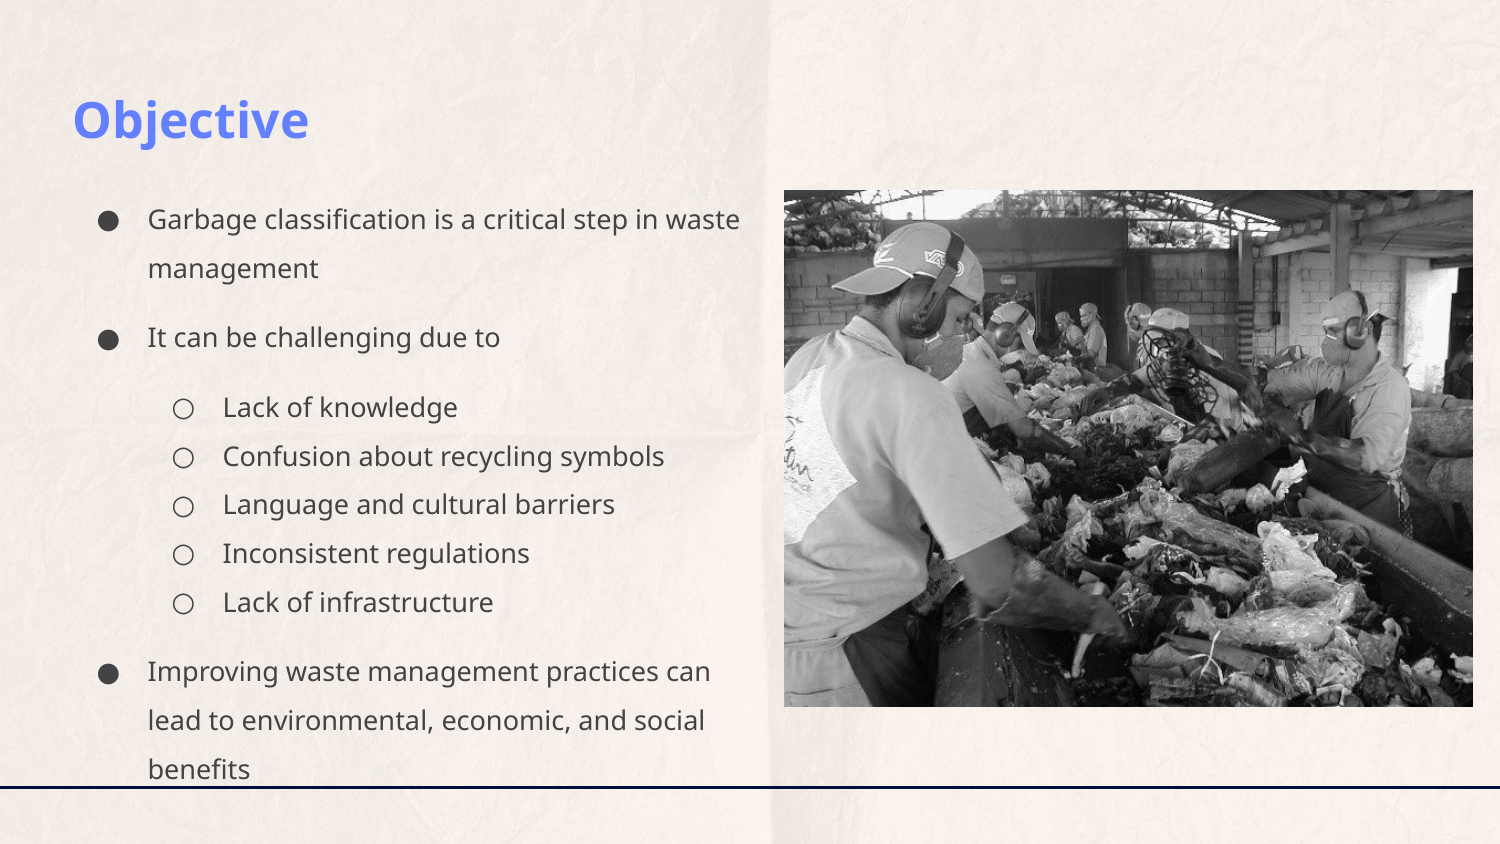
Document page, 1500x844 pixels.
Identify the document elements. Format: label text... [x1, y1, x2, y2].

text_box Garbage classification is a critical step in waste management It can be challenging due to Lack of knowledge Confusion about recycling symbols Language and cultural barriers Inconsistent regulations Lack of infrastructure Improving waste management practices can lead to environmental, economic, and social benefits [57, 171, 762, 800]
picture [784, 190, 1473, 708]
text_box Objective [57, 64, 868, 164]
